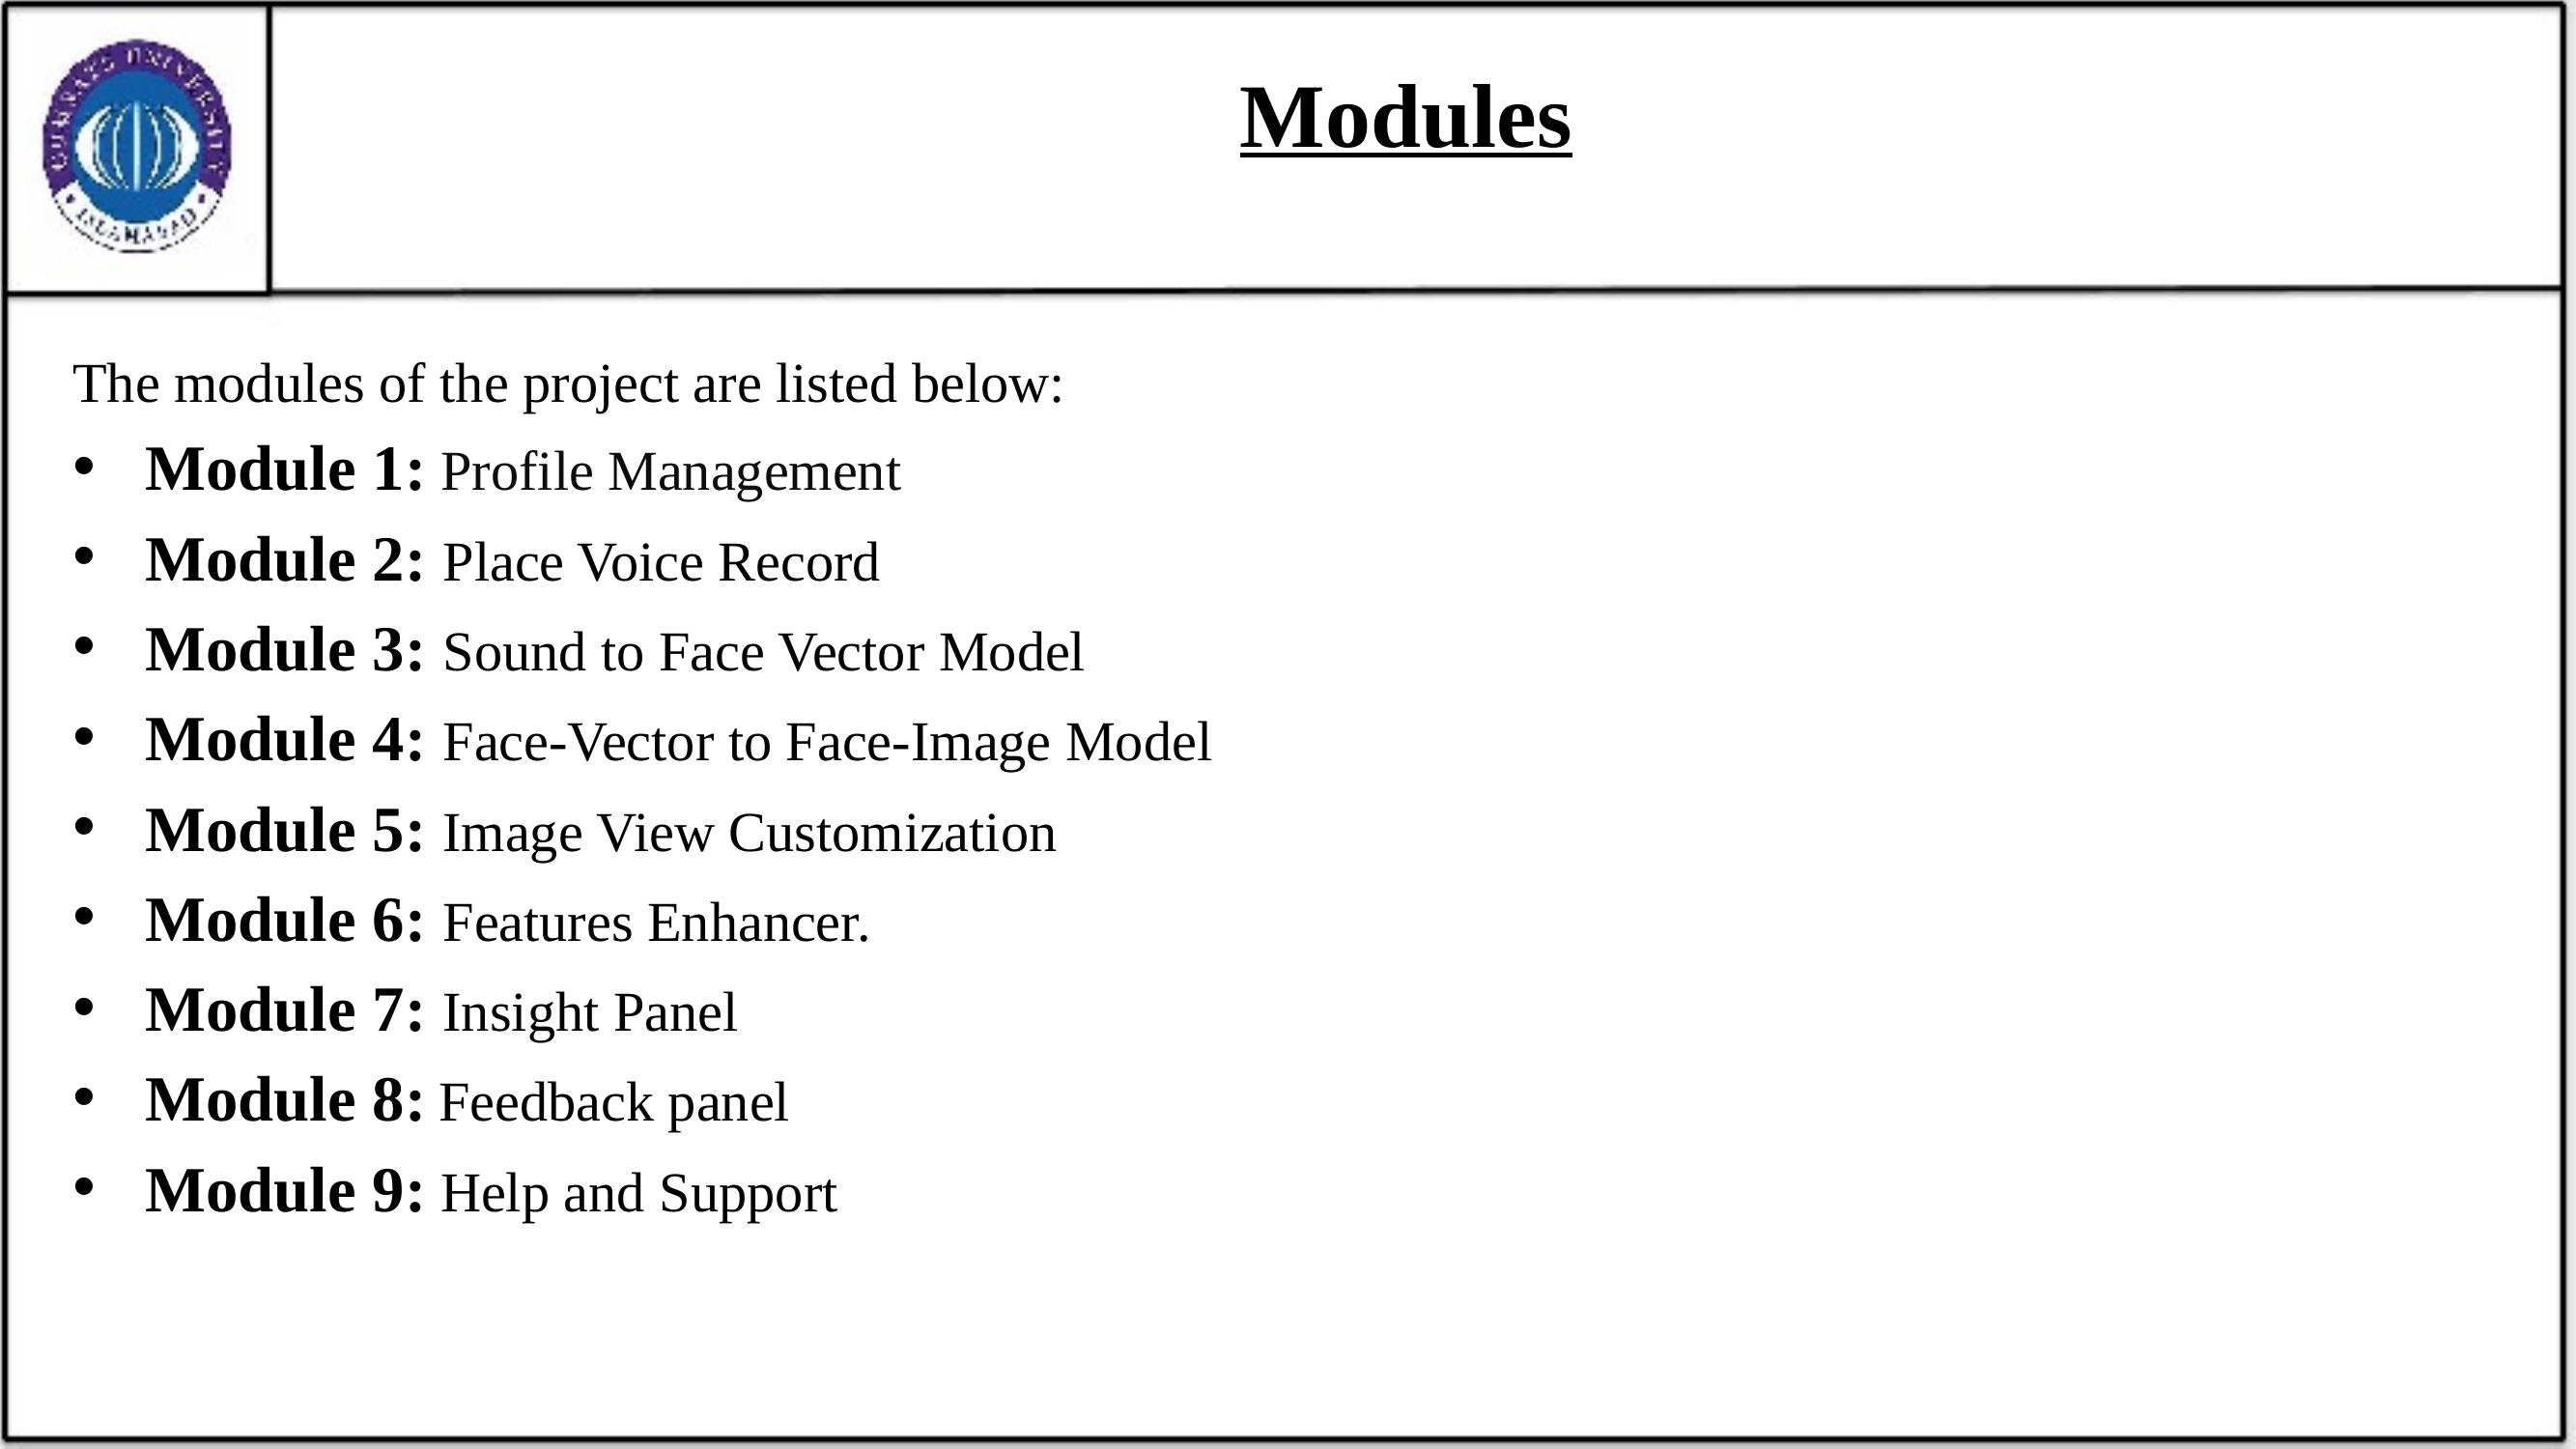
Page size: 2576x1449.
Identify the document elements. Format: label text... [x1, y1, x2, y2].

picture [0, 0, 2576, 1449]
title Modules [425, 48, 2387, 230]
text_box The modules of the project are listed below: Module 1: Profile Management Module 2: Place Voice Record Module 3: Sound to Face Vector Model Module 4: Face-Vector to Face-Image Model Module 5: Image View Customization Module 6: Features Enhancer. Module 7: Insight Panel Module 8: Feedback panel Module 9: Help and Support [56, 337, 2520, 1304]
